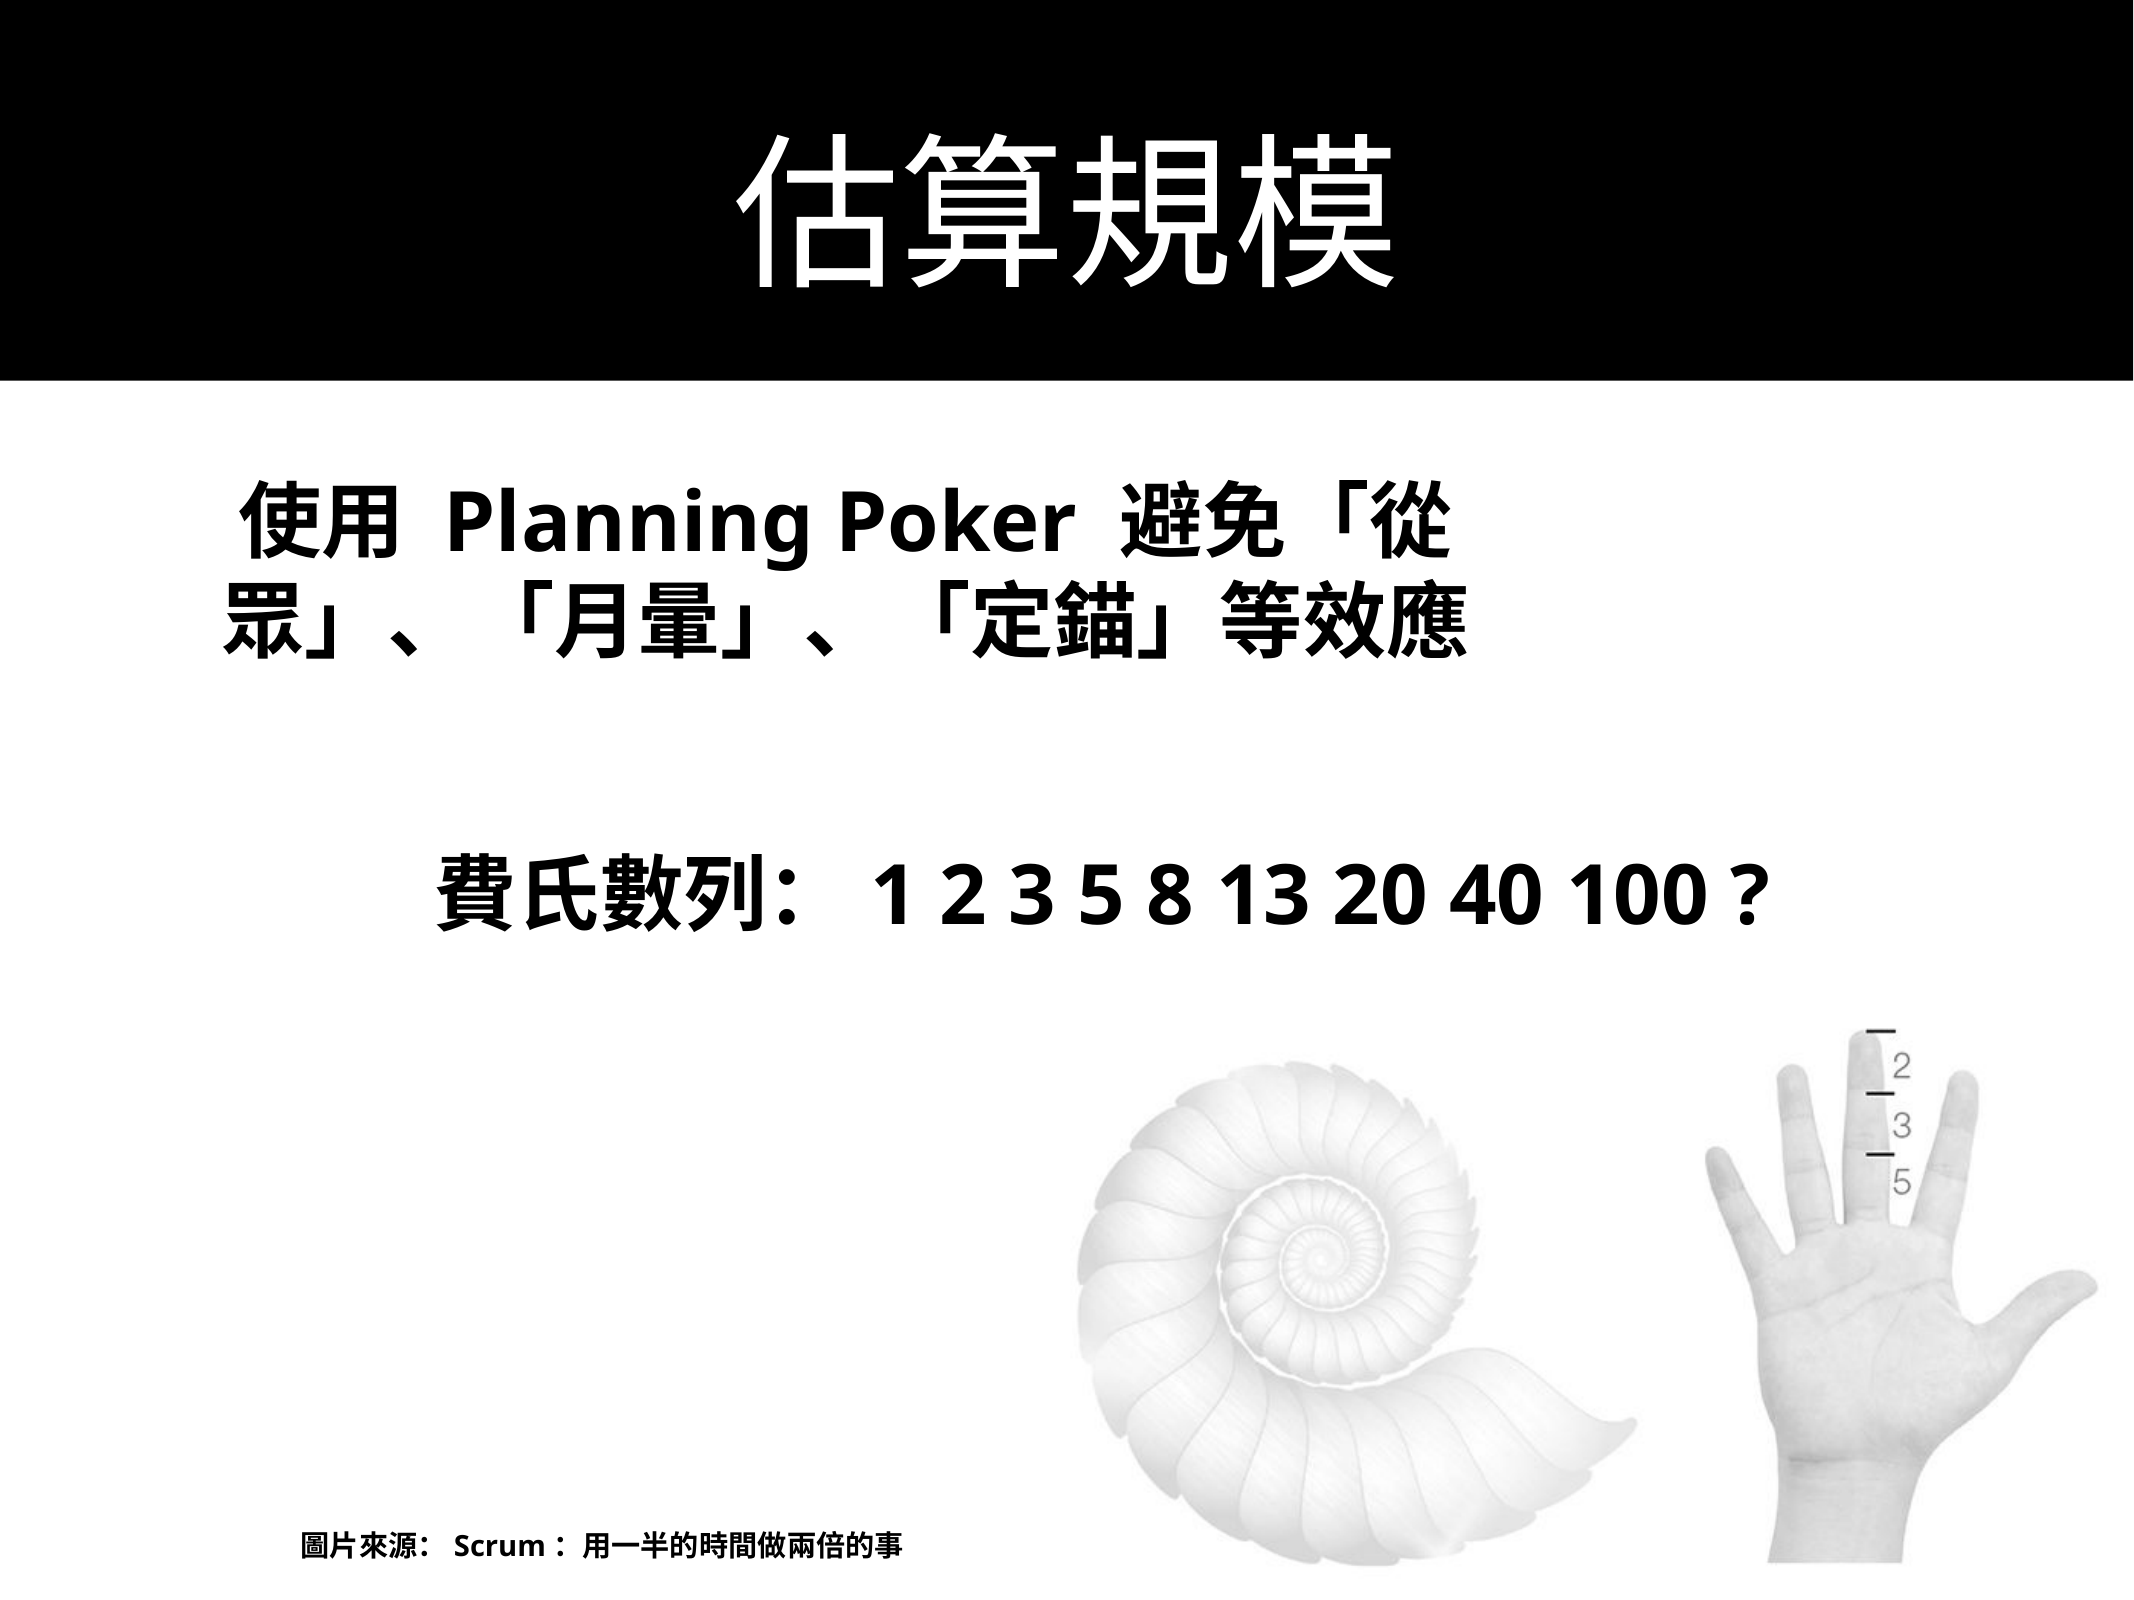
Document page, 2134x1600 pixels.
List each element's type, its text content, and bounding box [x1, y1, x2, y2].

text_box 圖片來源：Scrum：用一半的時間做兩倍的事 [82, 1518, 522, 1571]
picture [522, 980, 2134, 1600]
text_box 使用 Planning Poker 避免「從眾」、「月暈」、「定錨」等效應 [154, 457, 1538, 679]
text_box 估算規模 [0, 0, 2134, 381]
text_box 費氏數列：1 2 3 5 8 13 20 40 100 ? [410, 832, 1794, 950]
